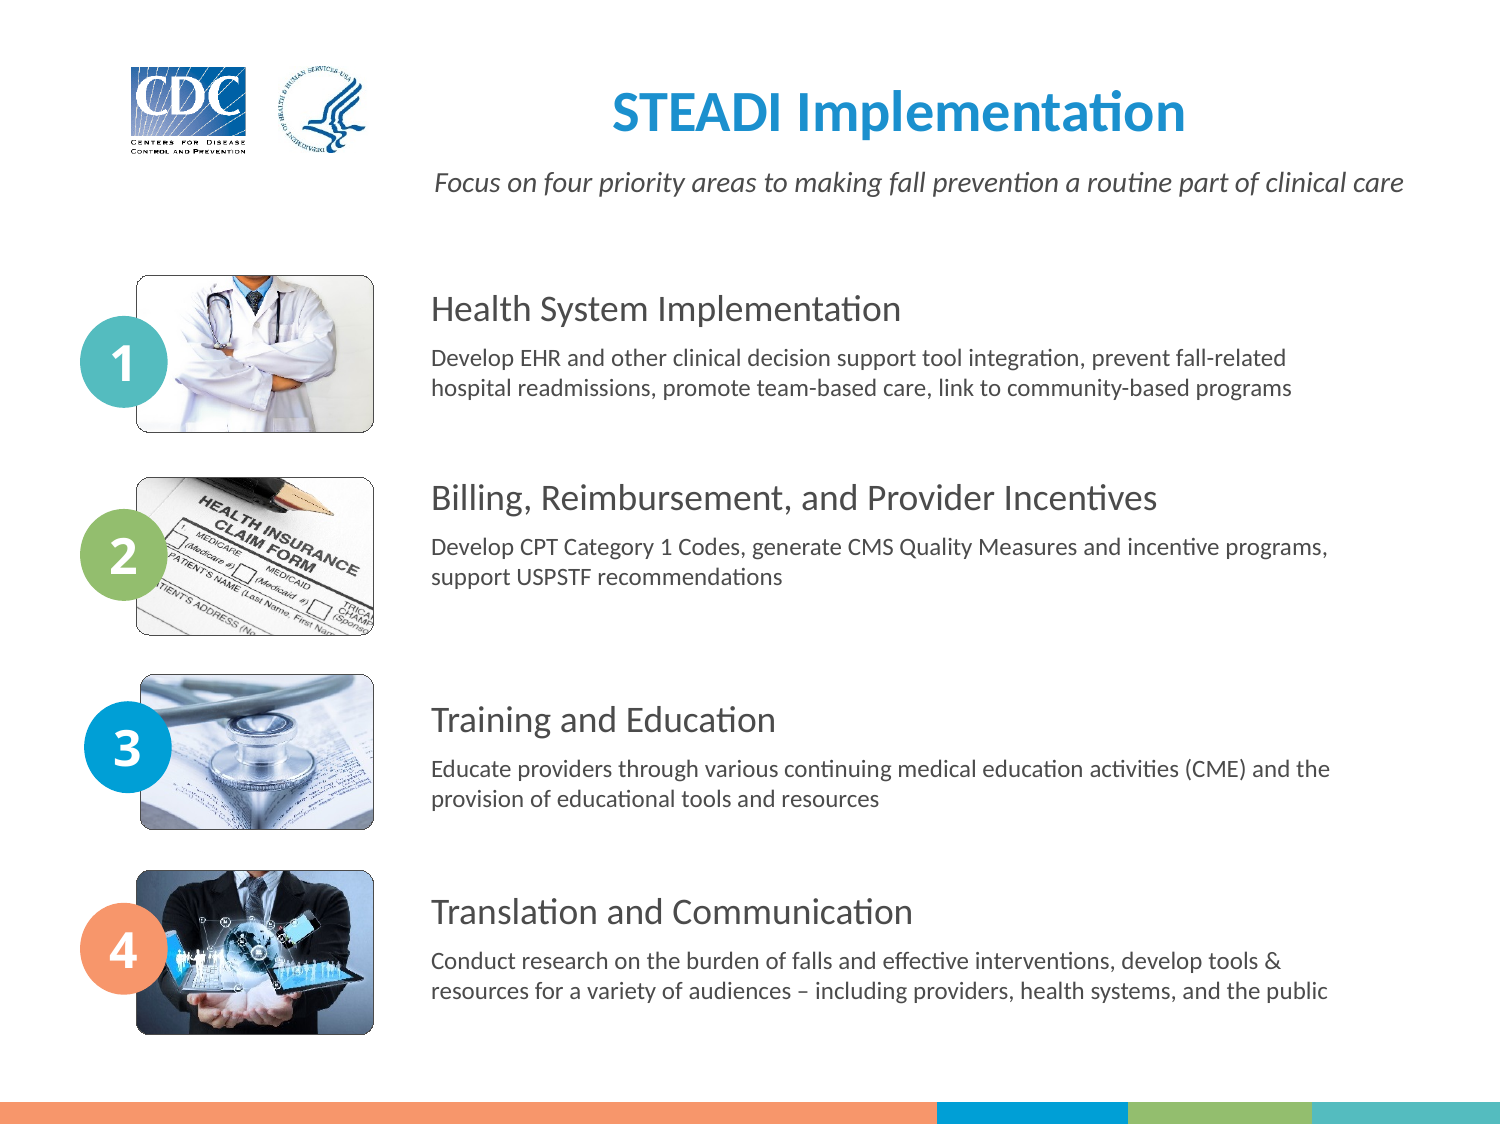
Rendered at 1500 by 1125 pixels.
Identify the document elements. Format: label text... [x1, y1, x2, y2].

text_box Focus on four priority areas to making fall prevention a routine part of clinical care [404, 155, 1436, 243]
text_box Health System Implementation Develop EHR and other clinical decision support tool integration, prevent fall-related hospital readmissions, promote team-based care, link to community-based programs [416, 276, 1379, 452]
text_box STEADI Implementation [377, 67, 1500, 151]
text_box [98, 986, 130, 995]
text_box [103, 701, 134, 709]
picture [139, 674, 374, 830]
text_box [100, 315, 130, 323]
picture [135, 477, 374, 636]
text_box [98, 592, 130, 601]
text_box [100, 902, 130, 910]
text_box Training and Education Educate providers through various continuing medical education activities (CME) and the provision of educational tools and resources [416, 687, 1379, 826]
text_box [100, 508, 130, 516]
picture [135, 274, 374, 433]
text_box [101, 784, 134, 794]
text_box Translation and Communication Conduct research on the burden of falls and effective interventions, develop tools & resources for a variety of audiences – including providers, health systems, and the public [416, 879, 1379, 1018]
text_box Billing, Reimbursement, and Provider Incentives Develop CPT Category 1 Codes, generate CMS Quality Measures and incentive programs, support USPSTF recommendations [416, 465, 1379, 655]
text_box 4 [80, 910, 130, 986]
picture [129, 66, 247, 154]
text_box 3 [84, 709, 134, 784]
text_box [98, 399, 130, 408]
text_box 1 [80, 323, 130, 399]
picture [135, 869, 374, 1036]
text_box 2 [80, 516, 130, 592]
picture [278, 66, 374, 154]
